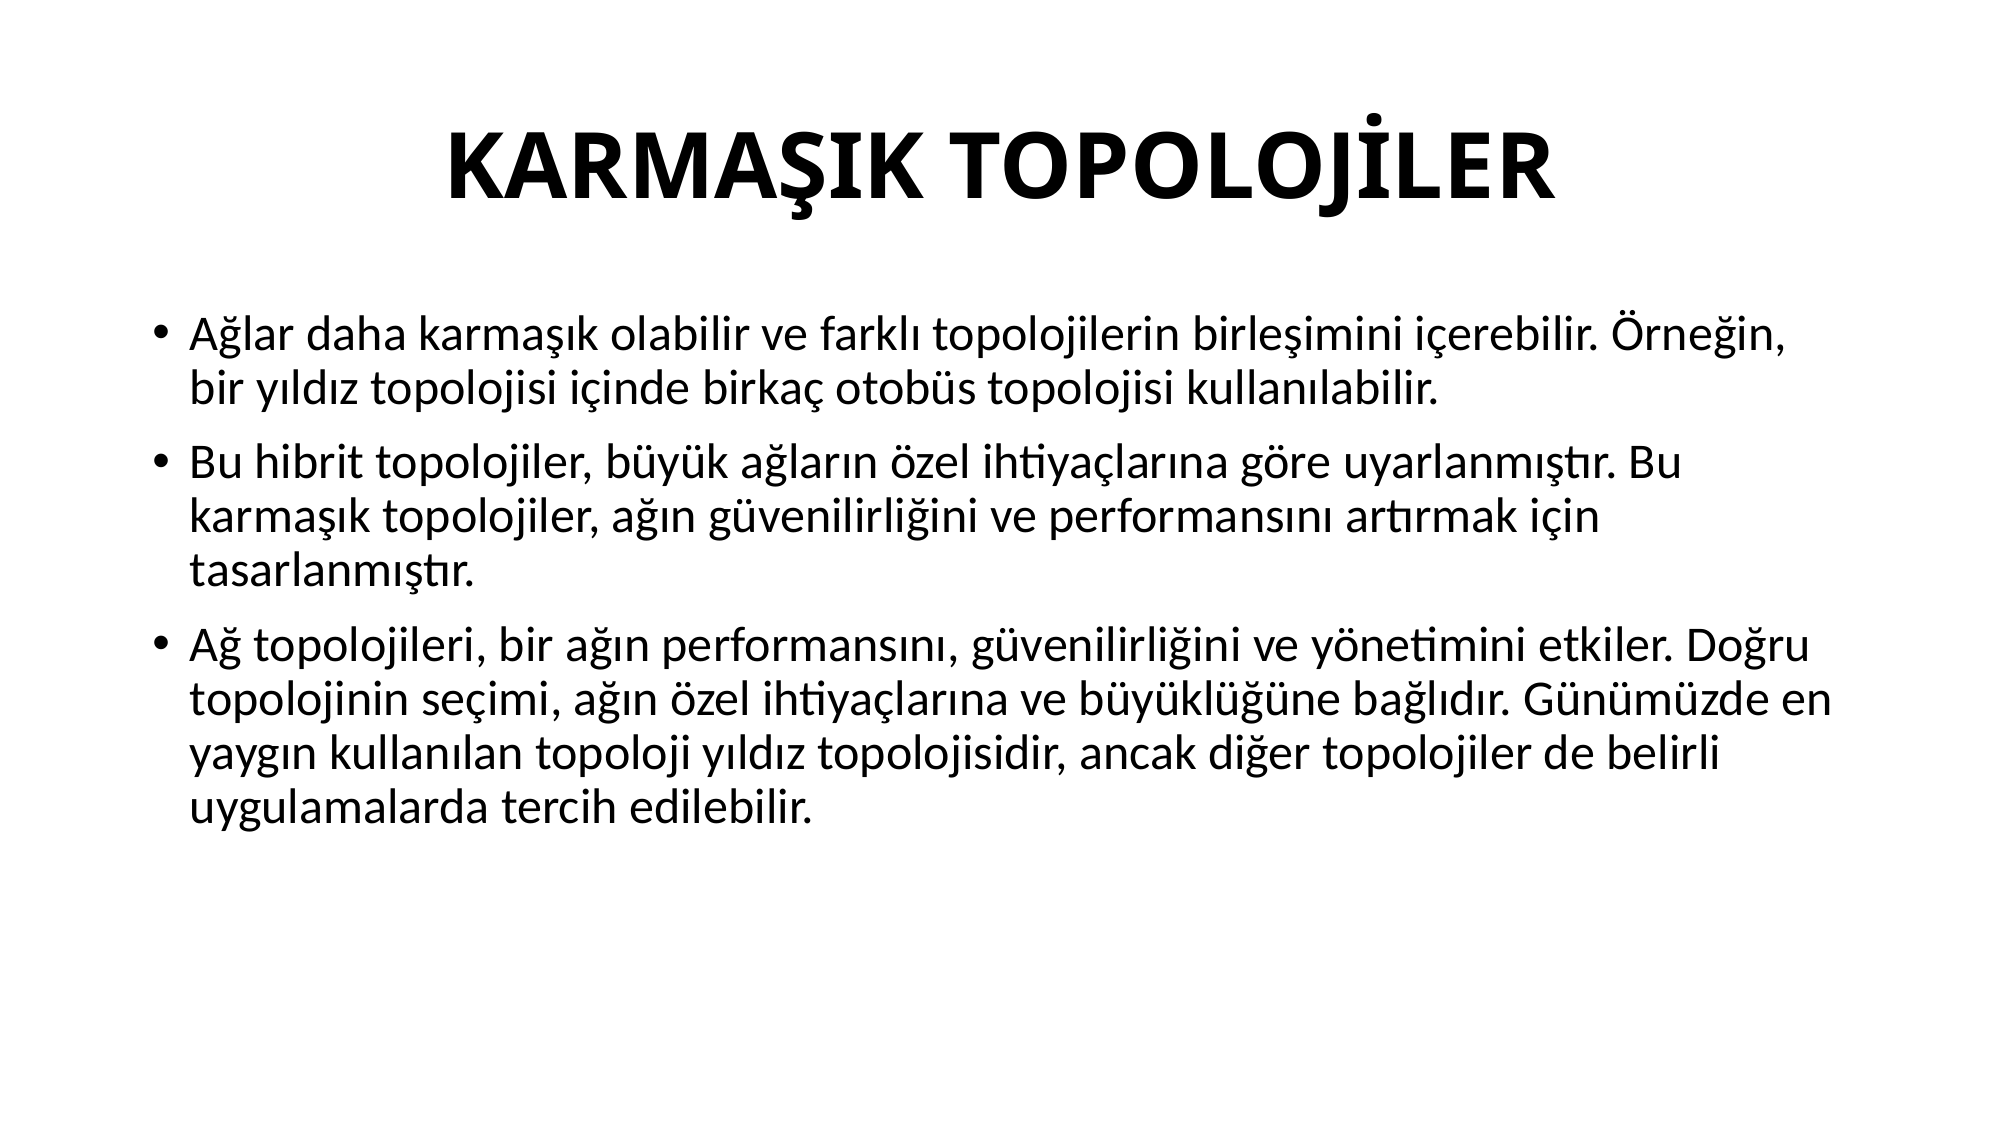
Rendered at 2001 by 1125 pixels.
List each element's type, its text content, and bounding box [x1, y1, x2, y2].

list Ağlar daha karmaşık olabilir ve farklı topolojilerin birleşimini içerebilir. Örneğin, bir yıldız topolojisi içinde birkaç otobüs topolojisi kullanılabilir. Bu hibrit topolojiler, büyük ağların özel ihtiyaçlarına göre uyarlanmıştır. Bu karmaşık topolojiler, ağın güvenilirliğini ve performansını artırmak için tasarlanmıştır. Ağ topolojileri, bir ağın performansını, güvenilirliğini ve yönetimini etkiler. Doğru topolojinin seçimi, ağın özel ihtiyaçlarına ve büyüklüğüne bağlıdır. Günümüzde en yaygın kullanılan topoloji yıldız topolojisidir, ancak diğer topolojiler de belirli uygulamalarda tercih edilebilir. [137, 299, 1863, 1014]
title KARMAŞIK TOPOLOJİLER [137, 59, 1863, 278]
